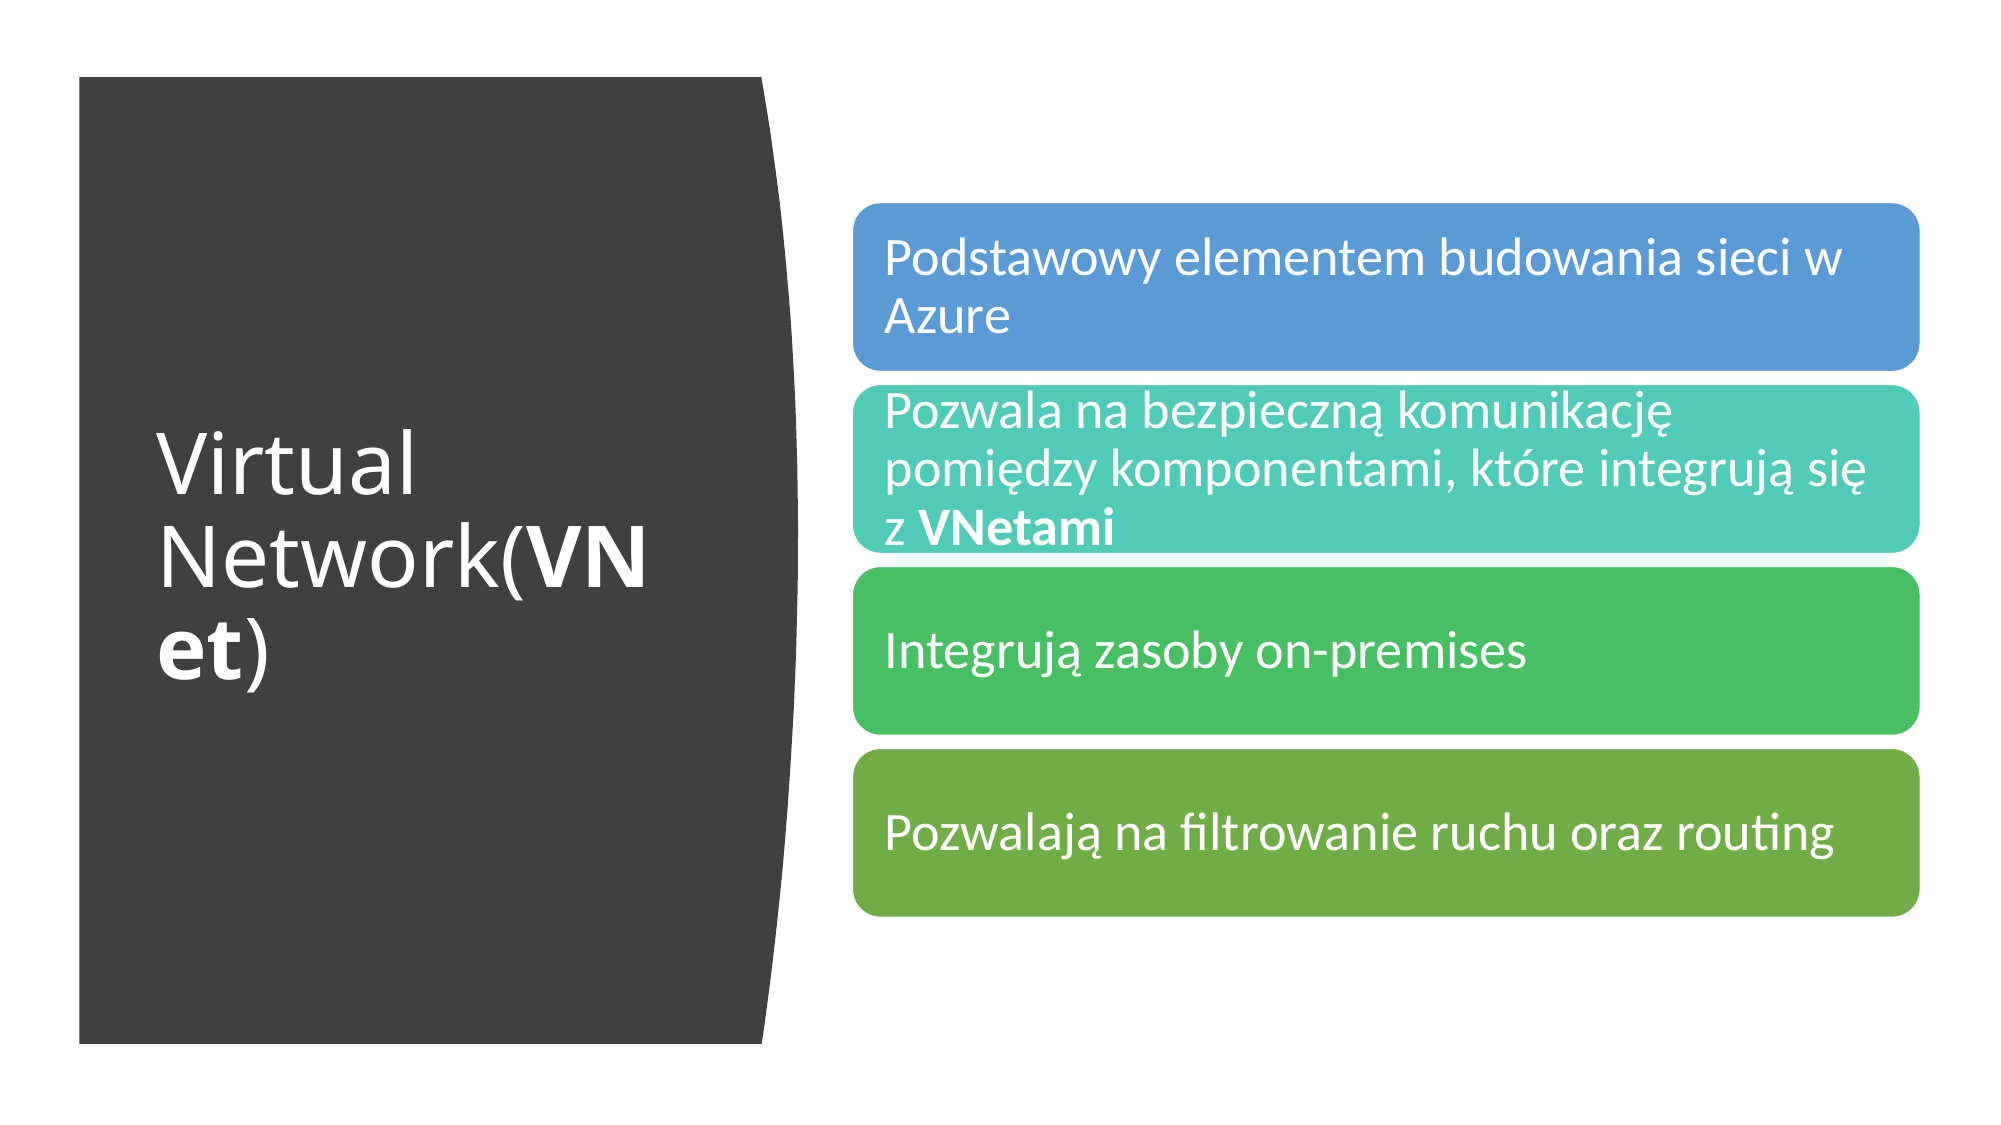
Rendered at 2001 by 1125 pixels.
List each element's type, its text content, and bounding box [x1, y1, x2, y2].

text_box [78, 76, 800, 1045]
title Virtual Network(VNet) [141, 166, 702, 953]
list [852, 77, 1921, 1043]
